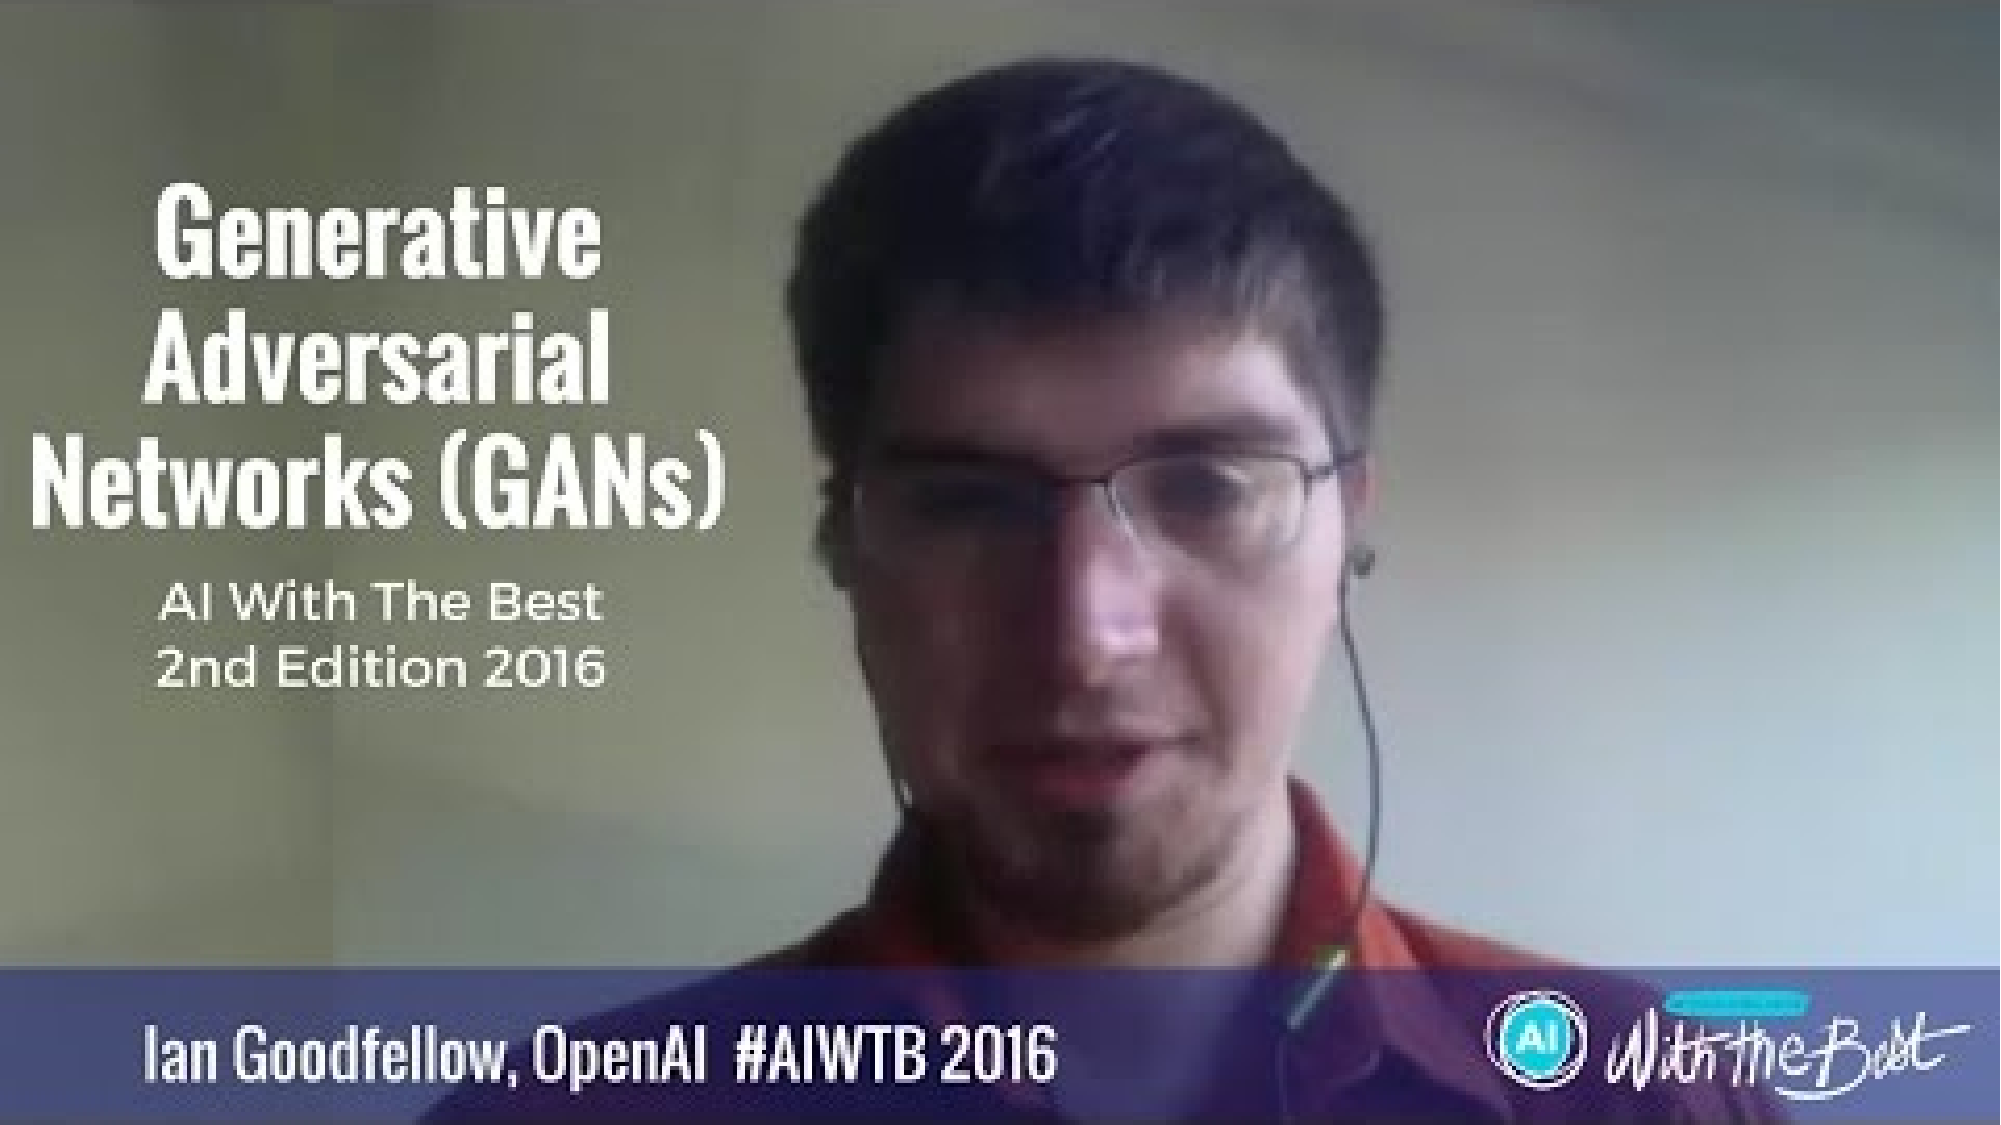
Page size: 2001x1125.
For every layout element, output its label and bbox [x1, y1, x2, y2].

text_box [0, 0, 2000, 1125]
